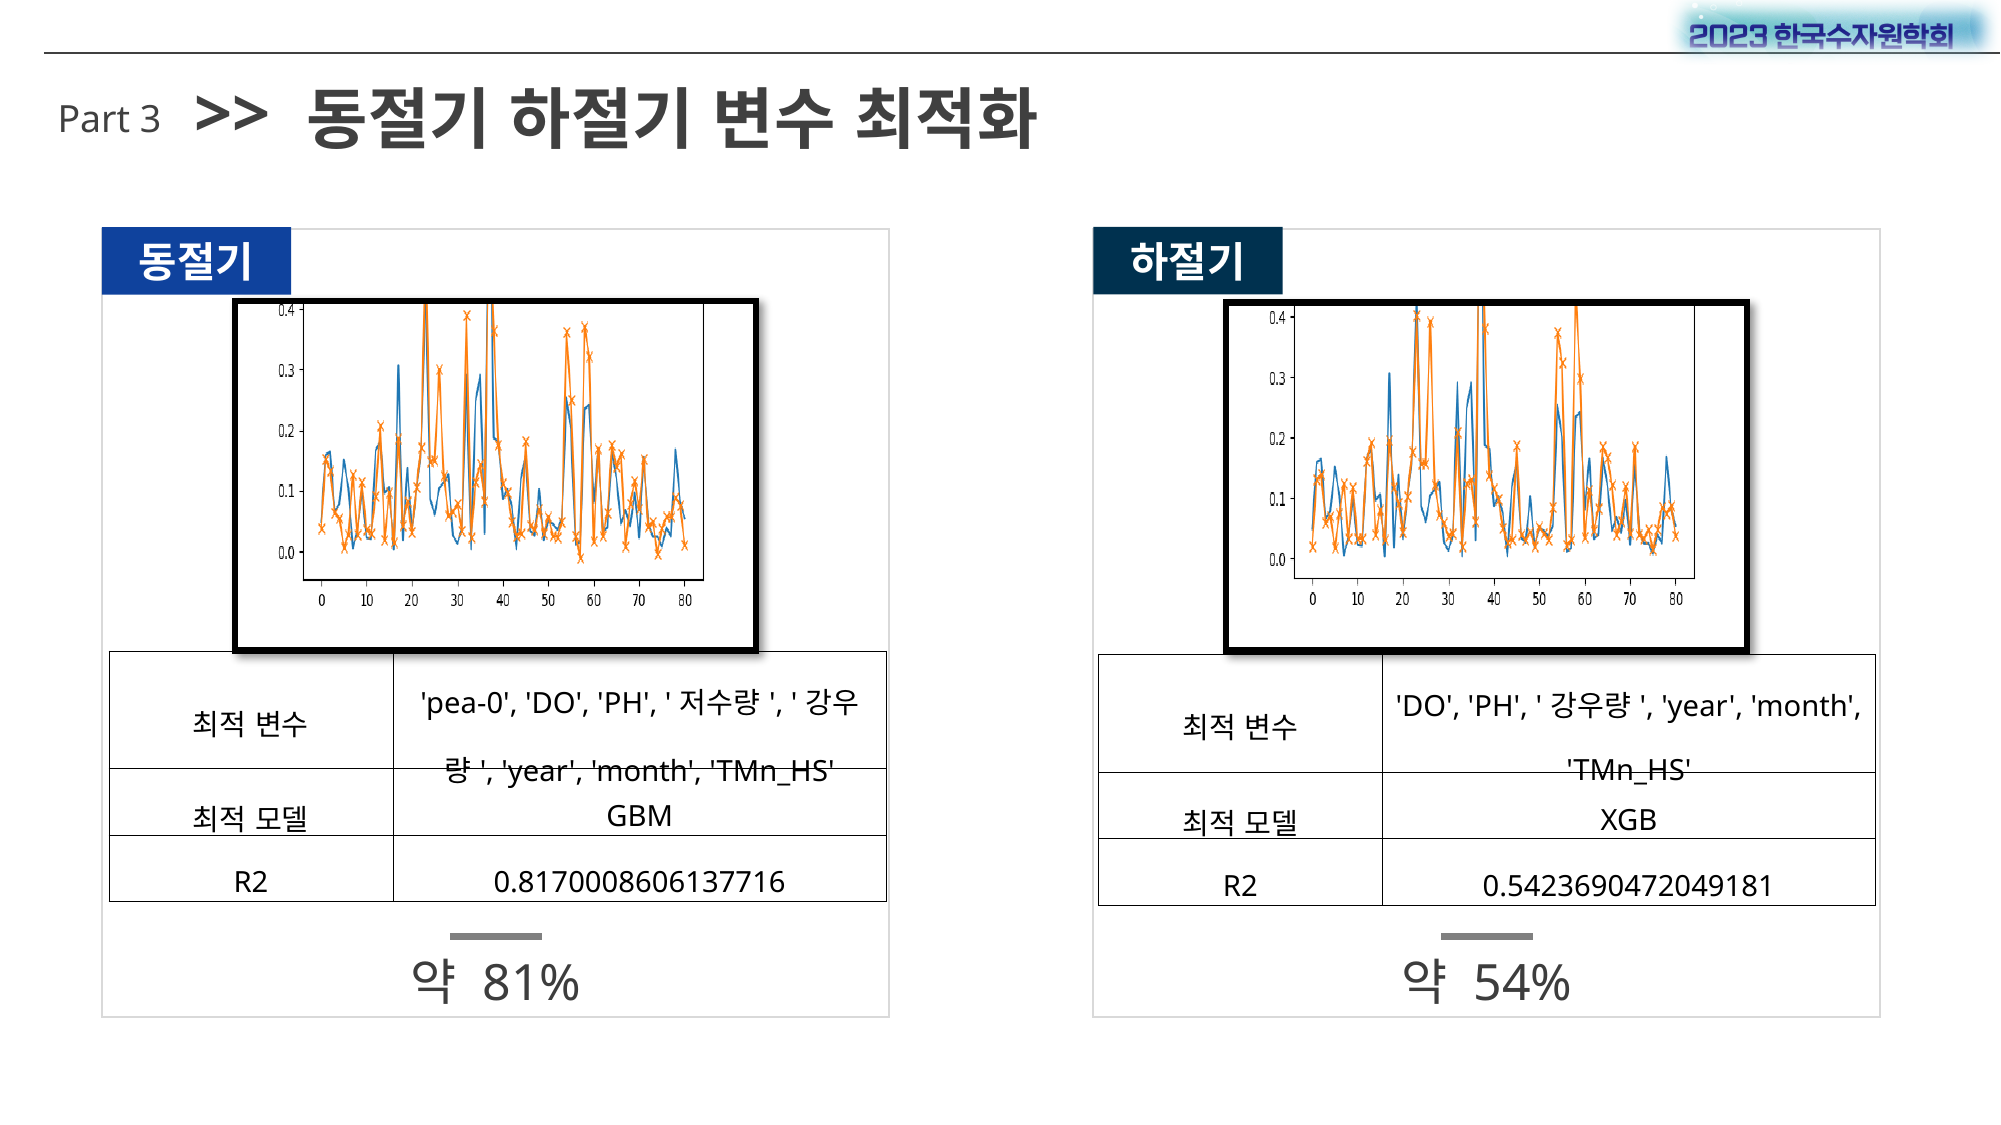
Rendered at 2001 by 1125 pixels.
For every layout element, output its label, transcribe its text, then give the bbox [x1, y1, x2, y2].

table_cell 0.8170008606137716 [394, 836, 886, 901]
text_box [101, 228, 890, 1018]
picture [1229, 305, 1745, 648]
text_box 동절기 하절기 변수 최적화 [291, 69, 1256, 165]
table_cell 최적 모델 [110, 769, 393, 835]
text_box [1092, 228, 1881, 1018]
table_cell R2 [1099, 839, 1382, 905]
text_box 동절기 [101, 226, 292, 296]
text_box 약 54% [1386, 942, 1587, 1018]
table_cell R2 [110, 836, 393, 901]
table_cell GBM [394, 769, 886, 835]
table_cell 최적 모델 [1099, 773, 1382, 838]
table_header 최적 변수 [1099, 655, 1382, 772]
picture [238, 304, 754, 648]
table_header 최적 변수 [110, 652, 393, 768]
text_box >> [179, 63, 286, 159]
table_header 'DO', 'PH', '강우량', 'year', 'month', 'TMn_HS' [1383, 655, 1875, 772]
text_box Part 3 [42, 87, 177, 147]
text_box 하절기 [1092, 226, 1284, 295]
table_cell 0.5423690472049181 [1383, 839, 1875, 905]
table_cell XGB [1383, 773, 1875, 838]
picture [1666, 0, 2000, 66]
table_header 'pea-0', 'DO', 'PH', '저수량', '강우량', 'year', 'month', 'TMn_HS' [394, 652, 886, 768]
text_box 약 81% [395, 942, 596, 1018]
